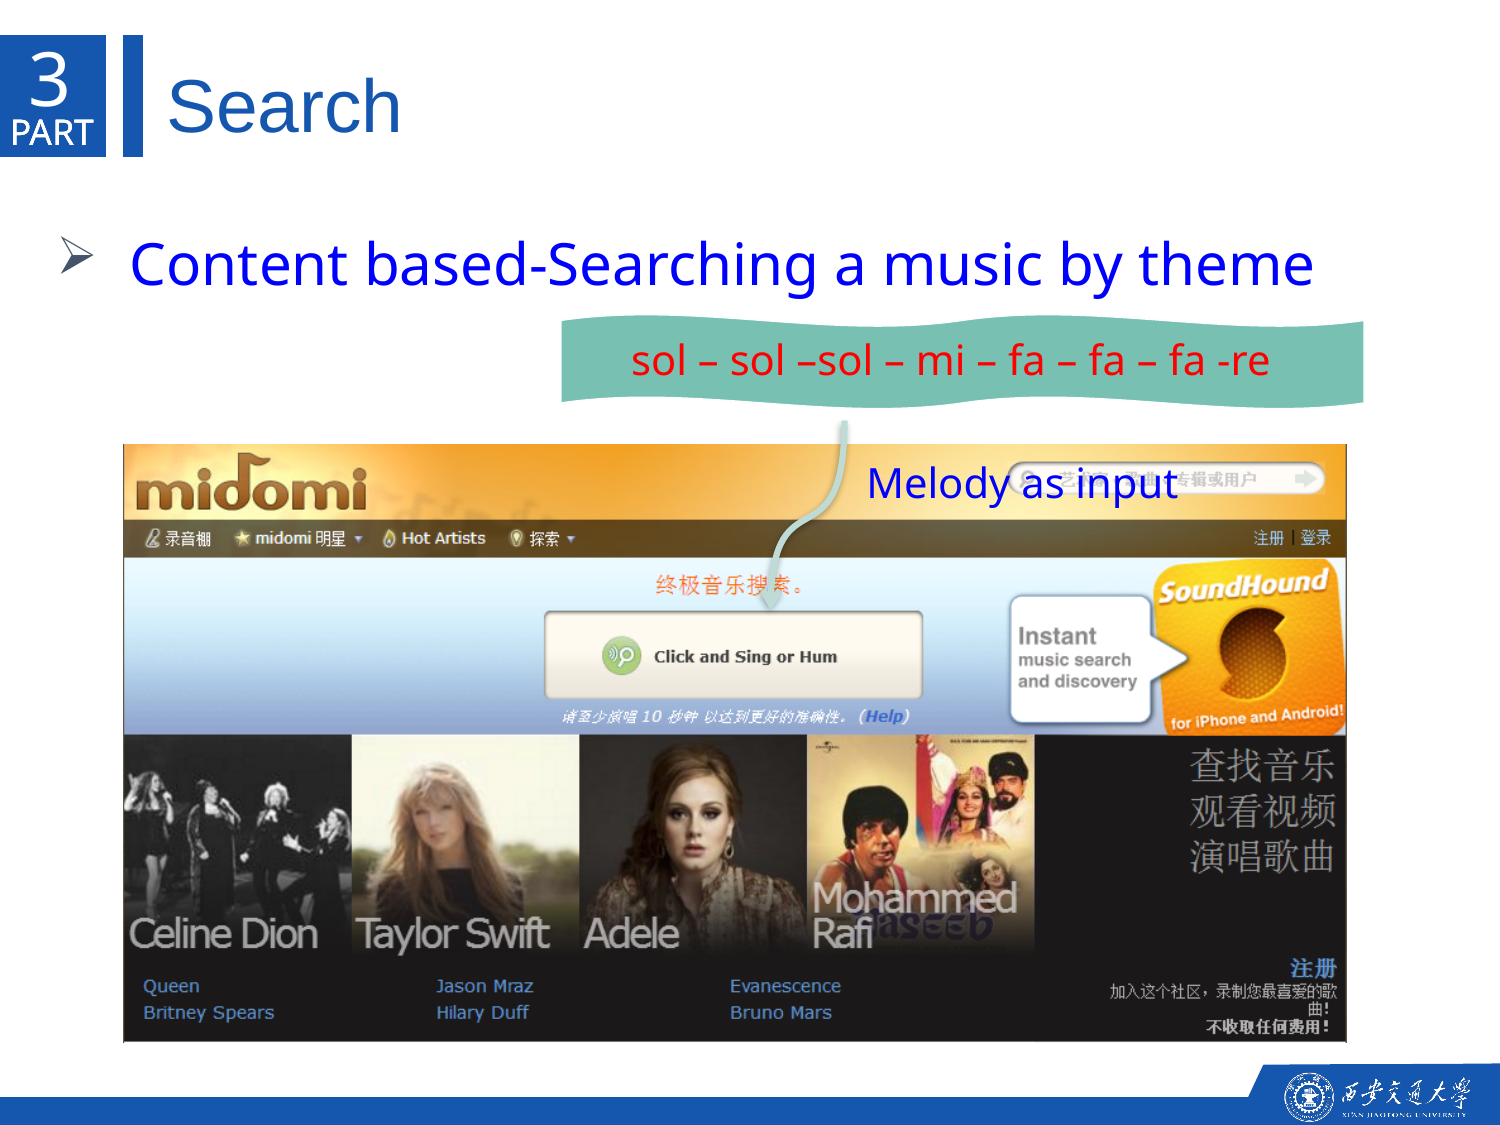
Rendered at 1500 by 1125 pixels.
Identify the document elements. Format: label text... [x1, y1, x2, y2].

picture [123, 444, 1347, 1044]
text_box [122, 34, 144, 158]
text_box sol – sol –sol – mi – fa – fa – fa -re [616, 326, 1286, 392]
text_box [712, 478, 902, 553]
text_box Search [151, 50, 419, 156]
text_box Content based-Searching a music by theme [41, 184, 1447, 1000]
text_box [0, 34, 107, 158]
text_box PART [9, 109, 95, 153]
text_box 3 [14, 23, 87, 109]
